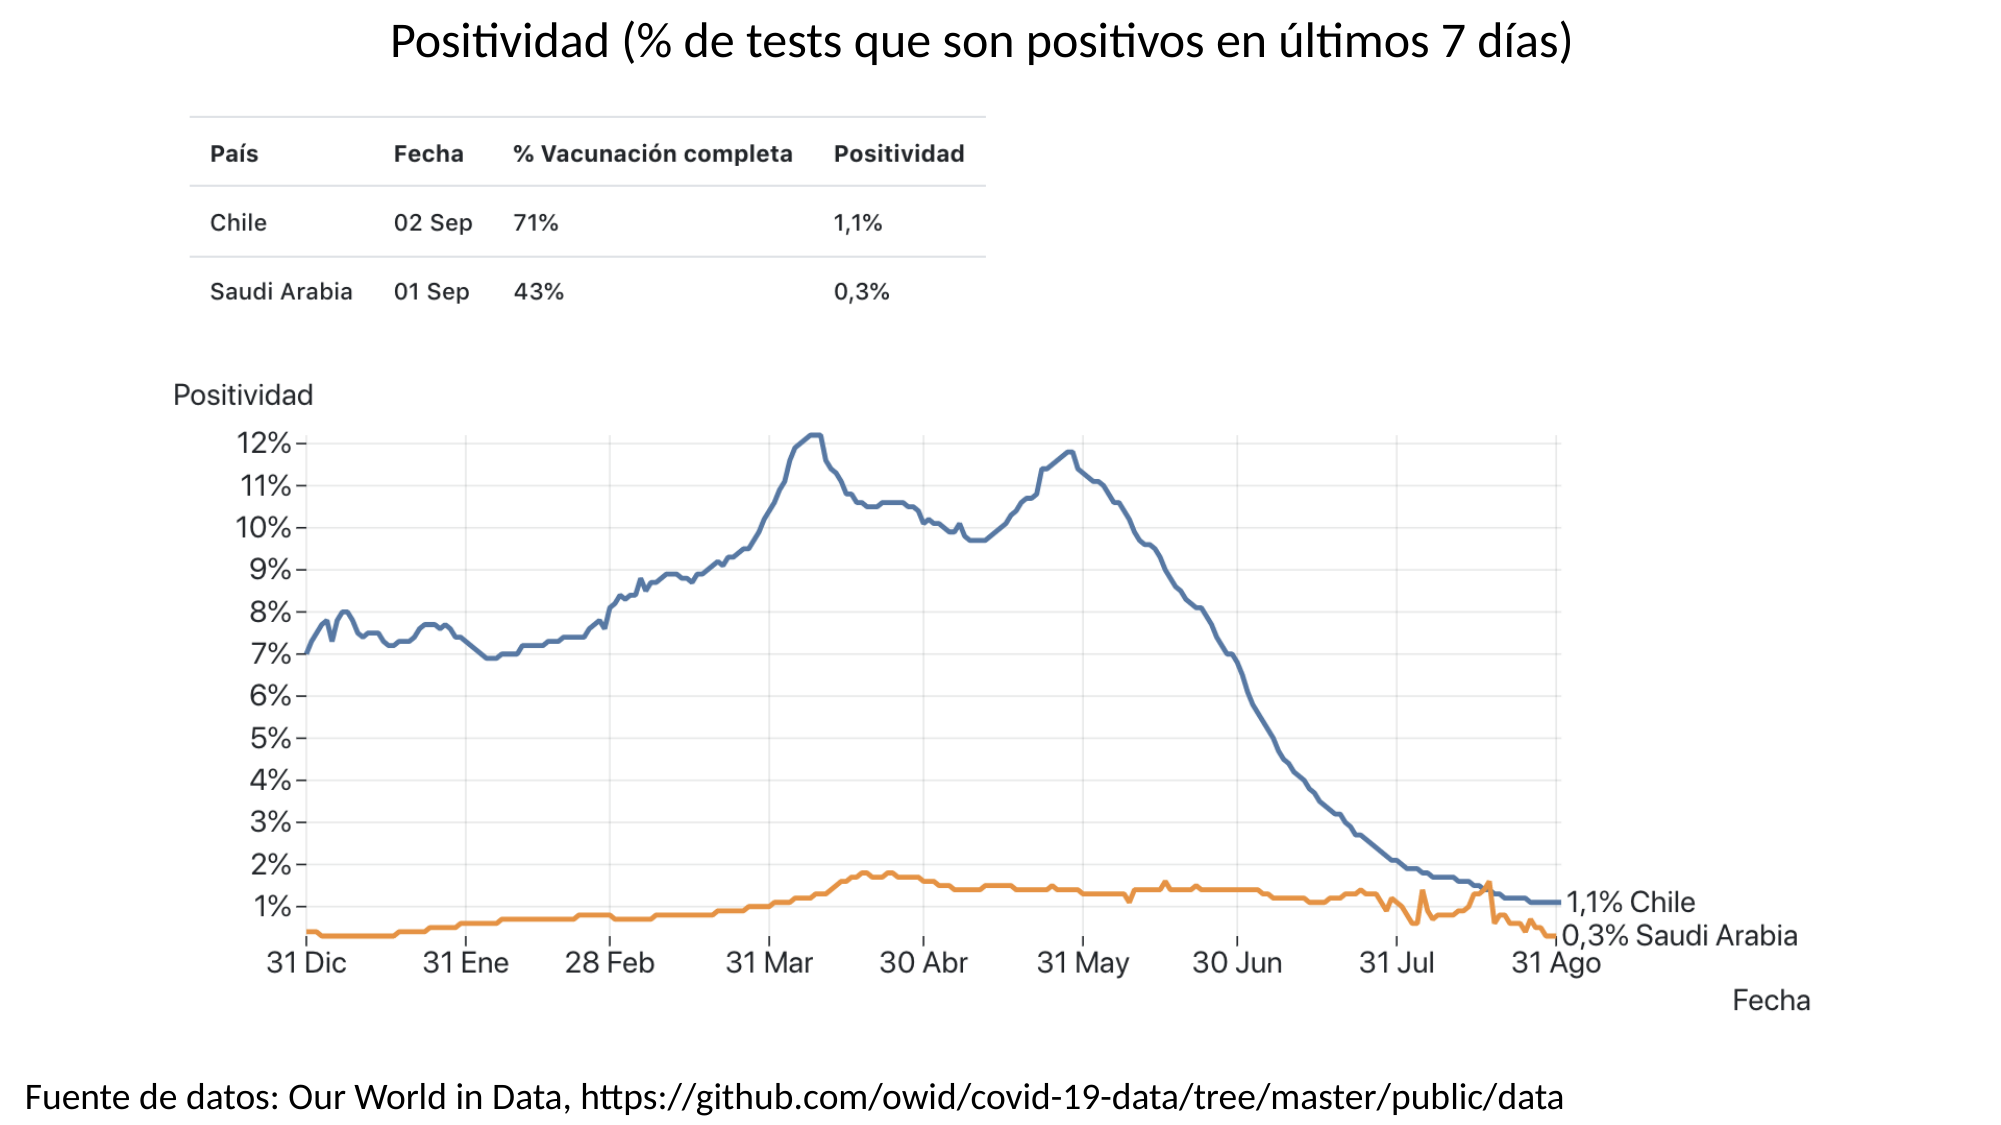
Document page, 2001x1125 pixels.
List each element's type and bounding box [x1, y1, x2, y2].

picture [148, 95, 1851, 1030]
